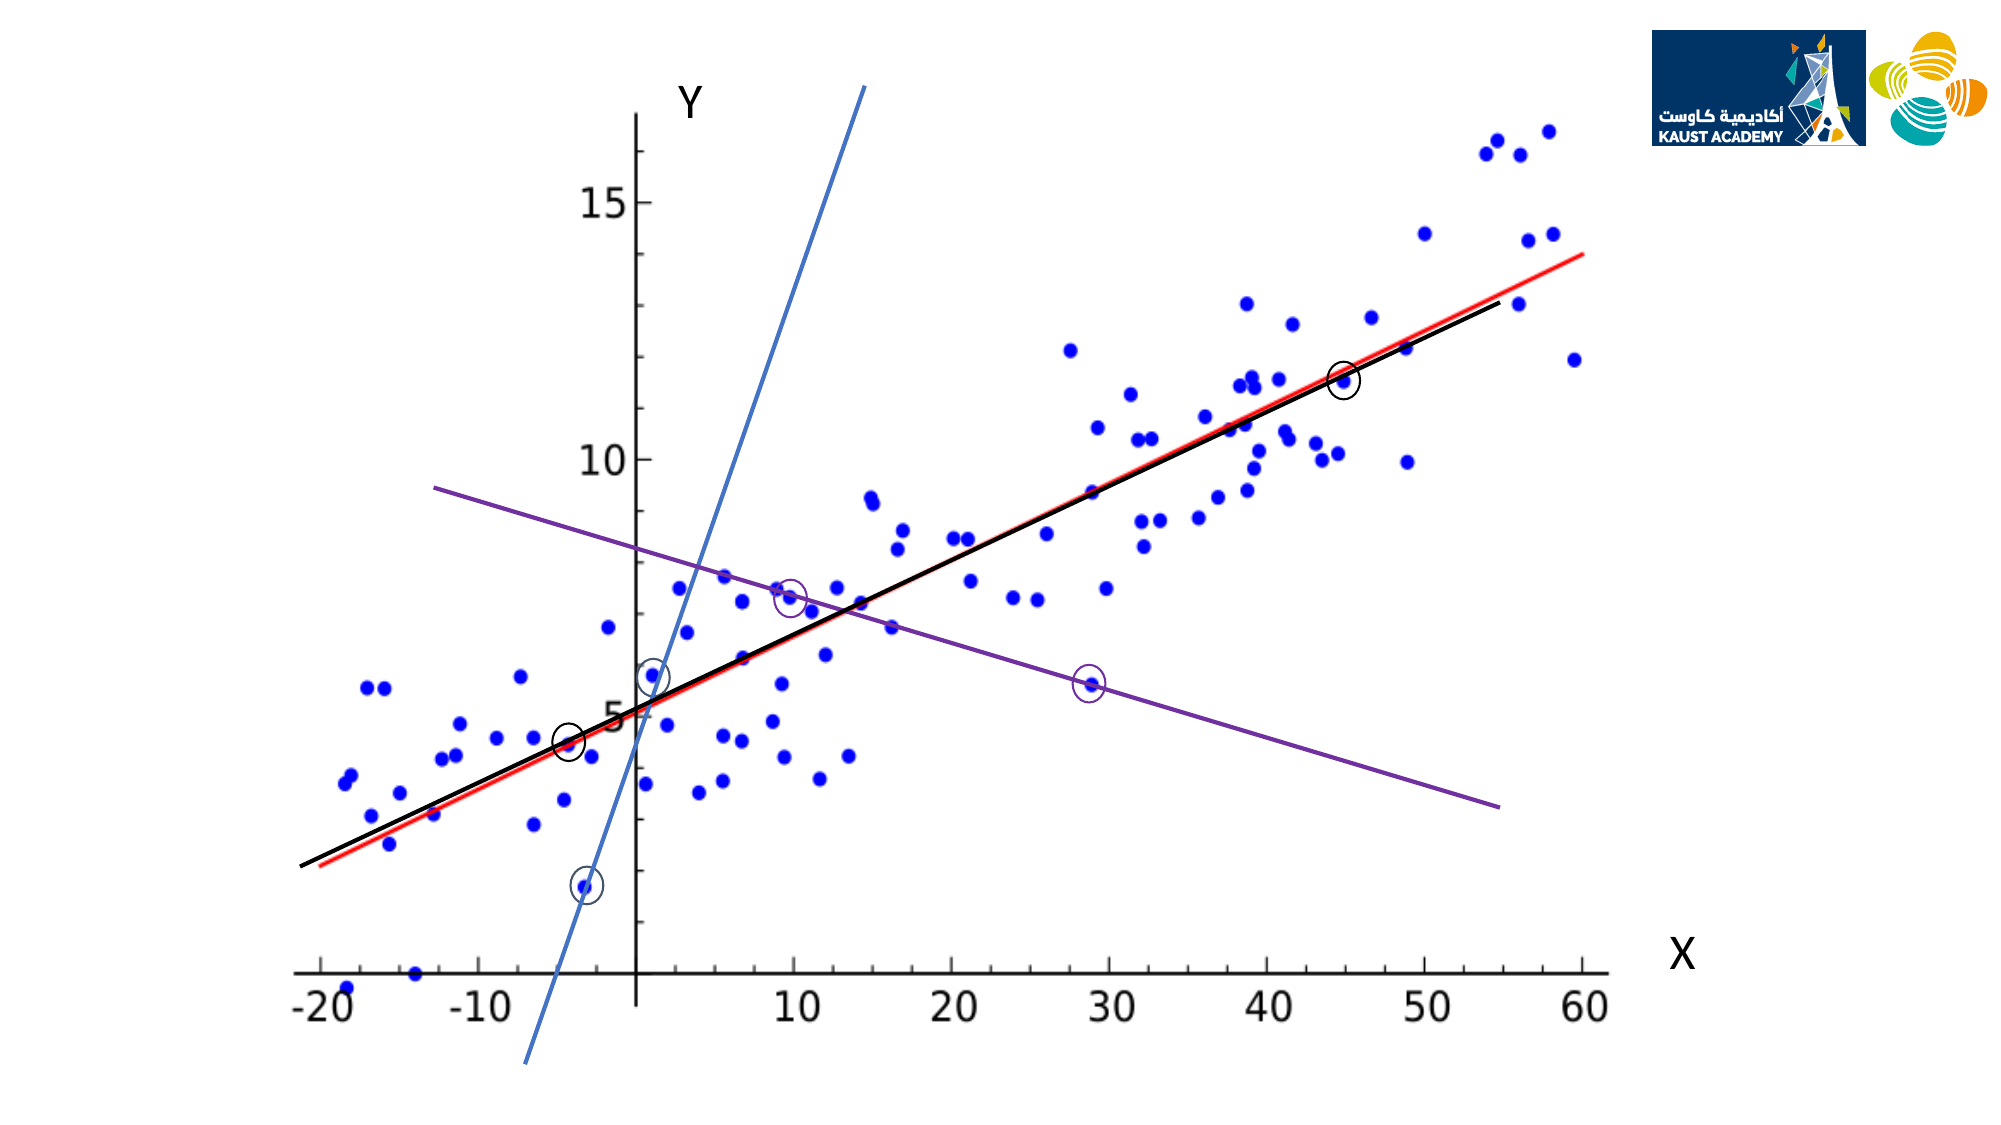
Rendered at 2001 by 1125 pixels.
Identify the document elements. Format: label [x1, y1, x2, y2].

picture [1652, 30, 1993, 146]
text_box [524, 85, 865, 302]
text_box [299, 302, 1500, 867]
text_box [524, 867, 865, 1065]
text_box [263, 60, 1737, 1065]
